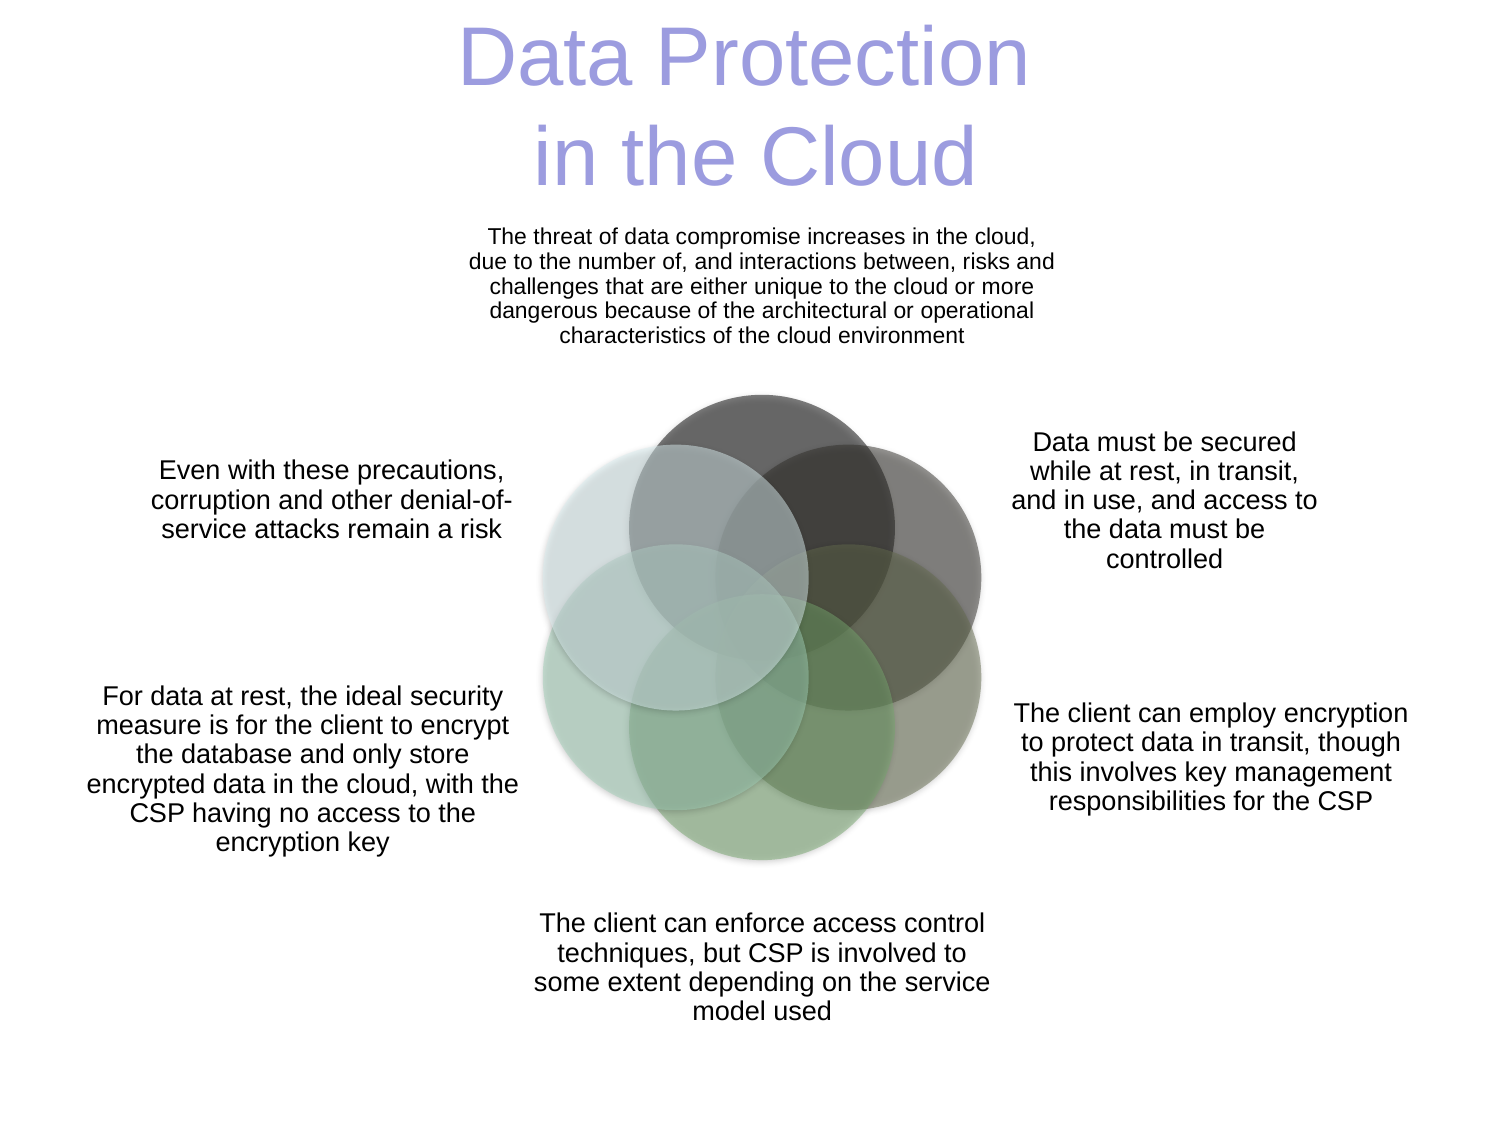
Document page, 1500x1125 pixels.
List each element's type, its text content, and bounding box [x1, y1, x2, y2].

title Data Protection in the Cloud [52, 30, 1459, 174]
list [52, 196, 1460, 1059]
